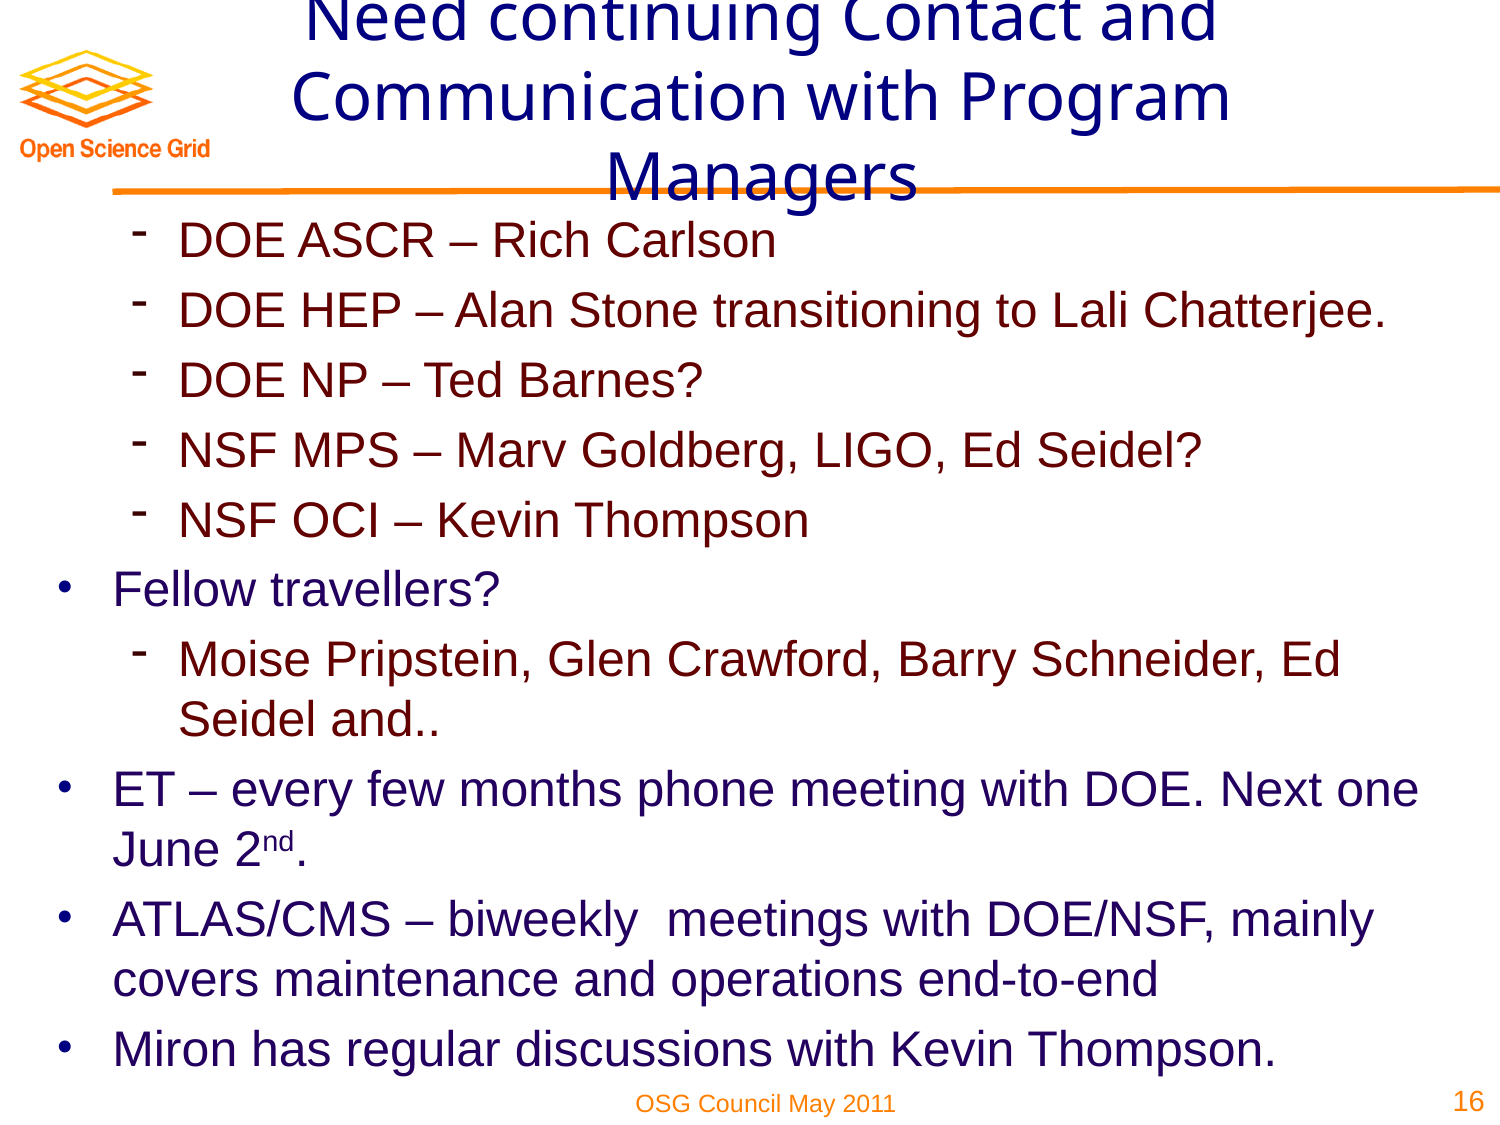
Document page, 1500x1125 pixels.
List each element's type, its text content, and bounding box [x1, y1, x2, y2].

slide_number 16 [1430, 1049, 1500, 1125]
picture [0, 27, 112, 179]
list DOE ASCR – Rich Carlson DOE HEP – Alan Stone transitioning to Lali Chatterjee. DOE NP – Ted Barnes? NSF MPS – Marv Goldberg, LIGO, Ed Seidel? NSF OCI – Kevin Thompson Fellow travellers? Moise Pripstein, Glen Crawford, Barry Schneider, Ed Seidel and.. ET – every few months phone meeting with DOE. Next one June 2nd. ATLAS/CMS – biweekly meetings with DOE/NSF, mainly covers maintenance and operations end-to-end Miron has regular discussions with Kevin Thompson. [40, 199, 1448, 969]
title Need continuing Contact and Communication with Program Managers [112, 0, 1412, 188]
